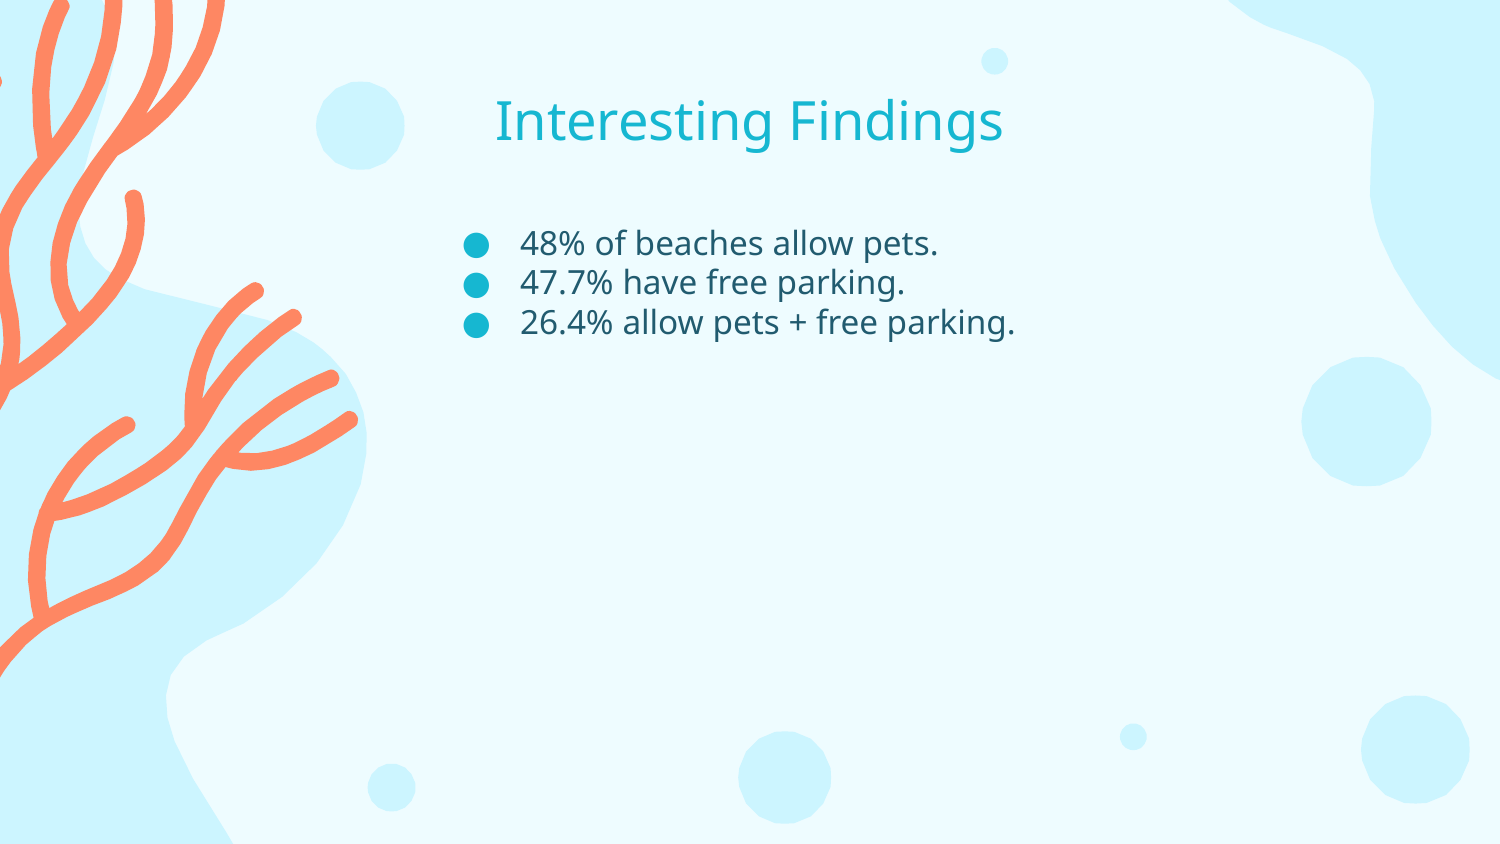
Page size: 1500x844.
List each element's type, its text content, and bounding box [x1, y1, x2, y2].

subtitle 48% of beaches allow pets. 47.7% have free parking. 26.4% allow pets + free parking. [430, 206, 1070, 515]
text_box [0, 285, 355, 672]
title Interesting Findings [463, 71, 1037, 206]
text_box [0, 0, 222, 404]
